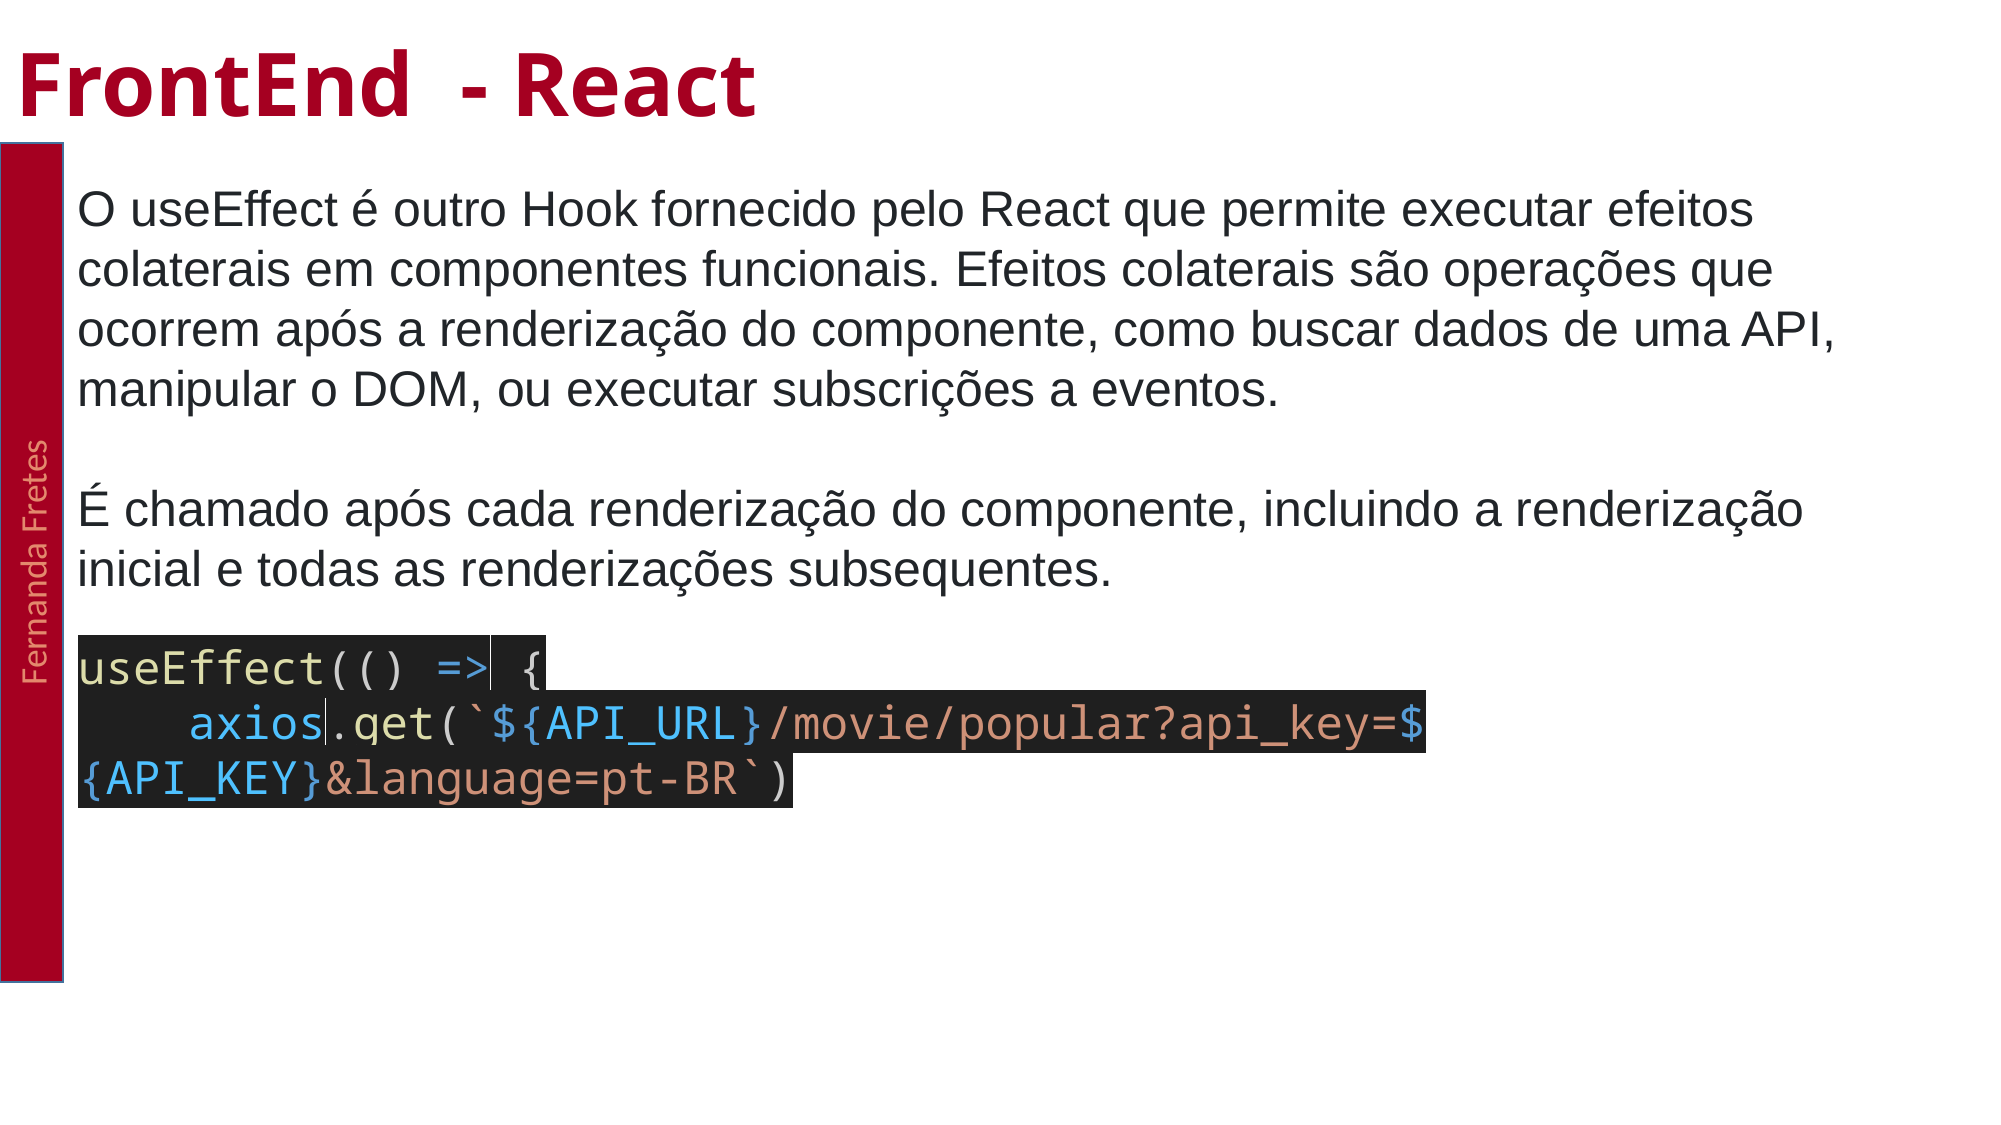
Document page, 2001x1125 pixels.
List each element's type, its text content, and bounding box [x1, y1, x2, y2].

text_box useEffect(() => { axios.get(`${API_URL}/movie/popular?api_key=${API_KEY}&language=pt-BR`) [63, 631, 1989, 811]
text_box FrontEnd - React [0, 32, 1725, 143]
text_box O useEffect é outro Hook fornecido pelo React que permite executar efeitos colaterais em componentes funcionais. Efeitos colaterais são operações que ocorrem após a renderização do componente, como buscar dados de uma API, manipular o DOM, ou executar subscrições a eventos. É chamado após cada renderização do componente, incluindo a renderização inicial e todas as renderizações subsequentes. [63, 168, 1901, 631]
text_box Fernanda Fretes [0, 143, 64, 983]
